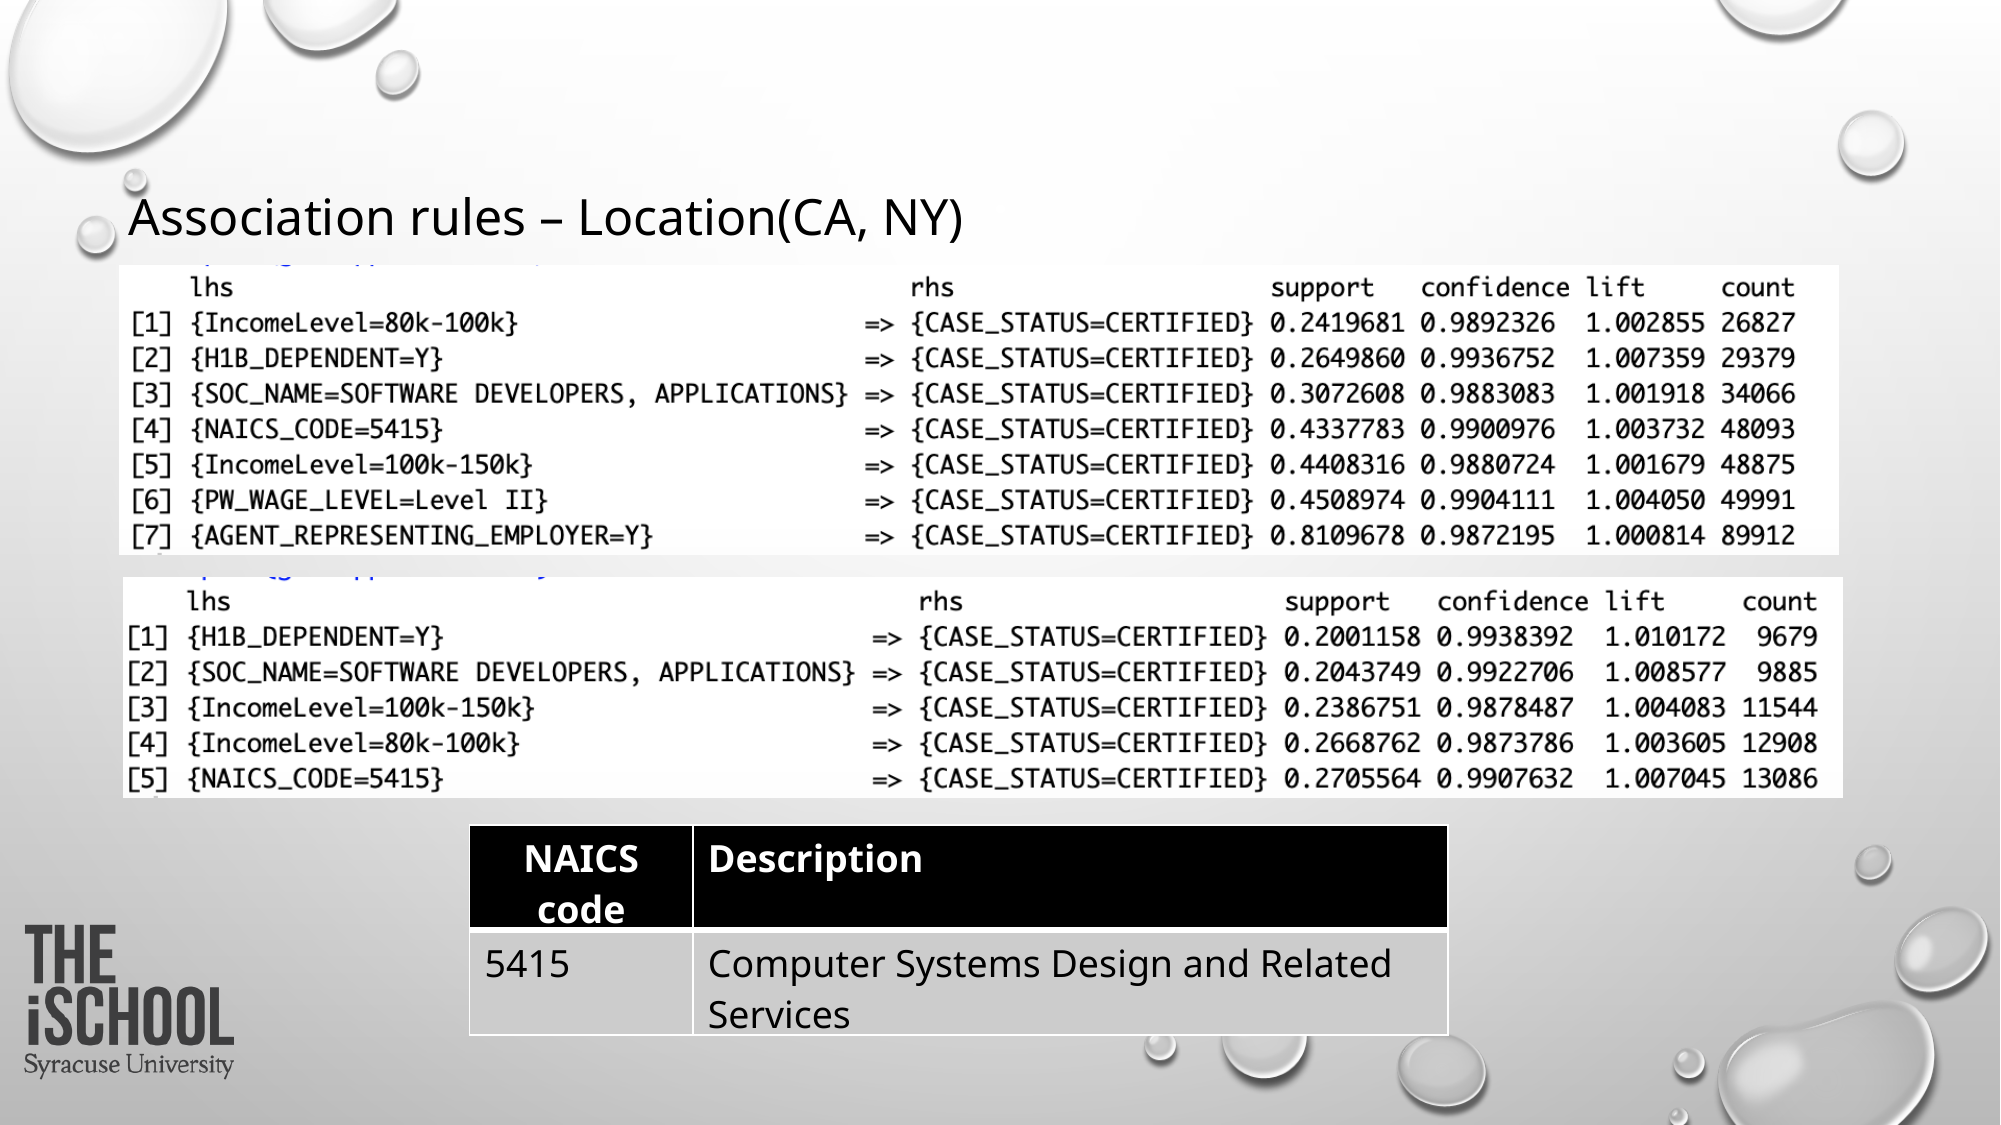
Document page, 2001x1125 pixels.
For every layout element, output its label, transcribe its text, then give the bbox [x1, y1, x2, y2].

table_header NAICS code [470, 826, 692, 927]
table_cell Computer Systems Design and Related Services [694, 933, 1447, 1034]
table_header Description [694, 826, 1447, 927]
text_box Association rules – Location(CA, NY) [114, 178, 1065, 373]
table_cell 5415 [470, 933, 692, 1034]
picture [0, 0, 2000, 1125]
